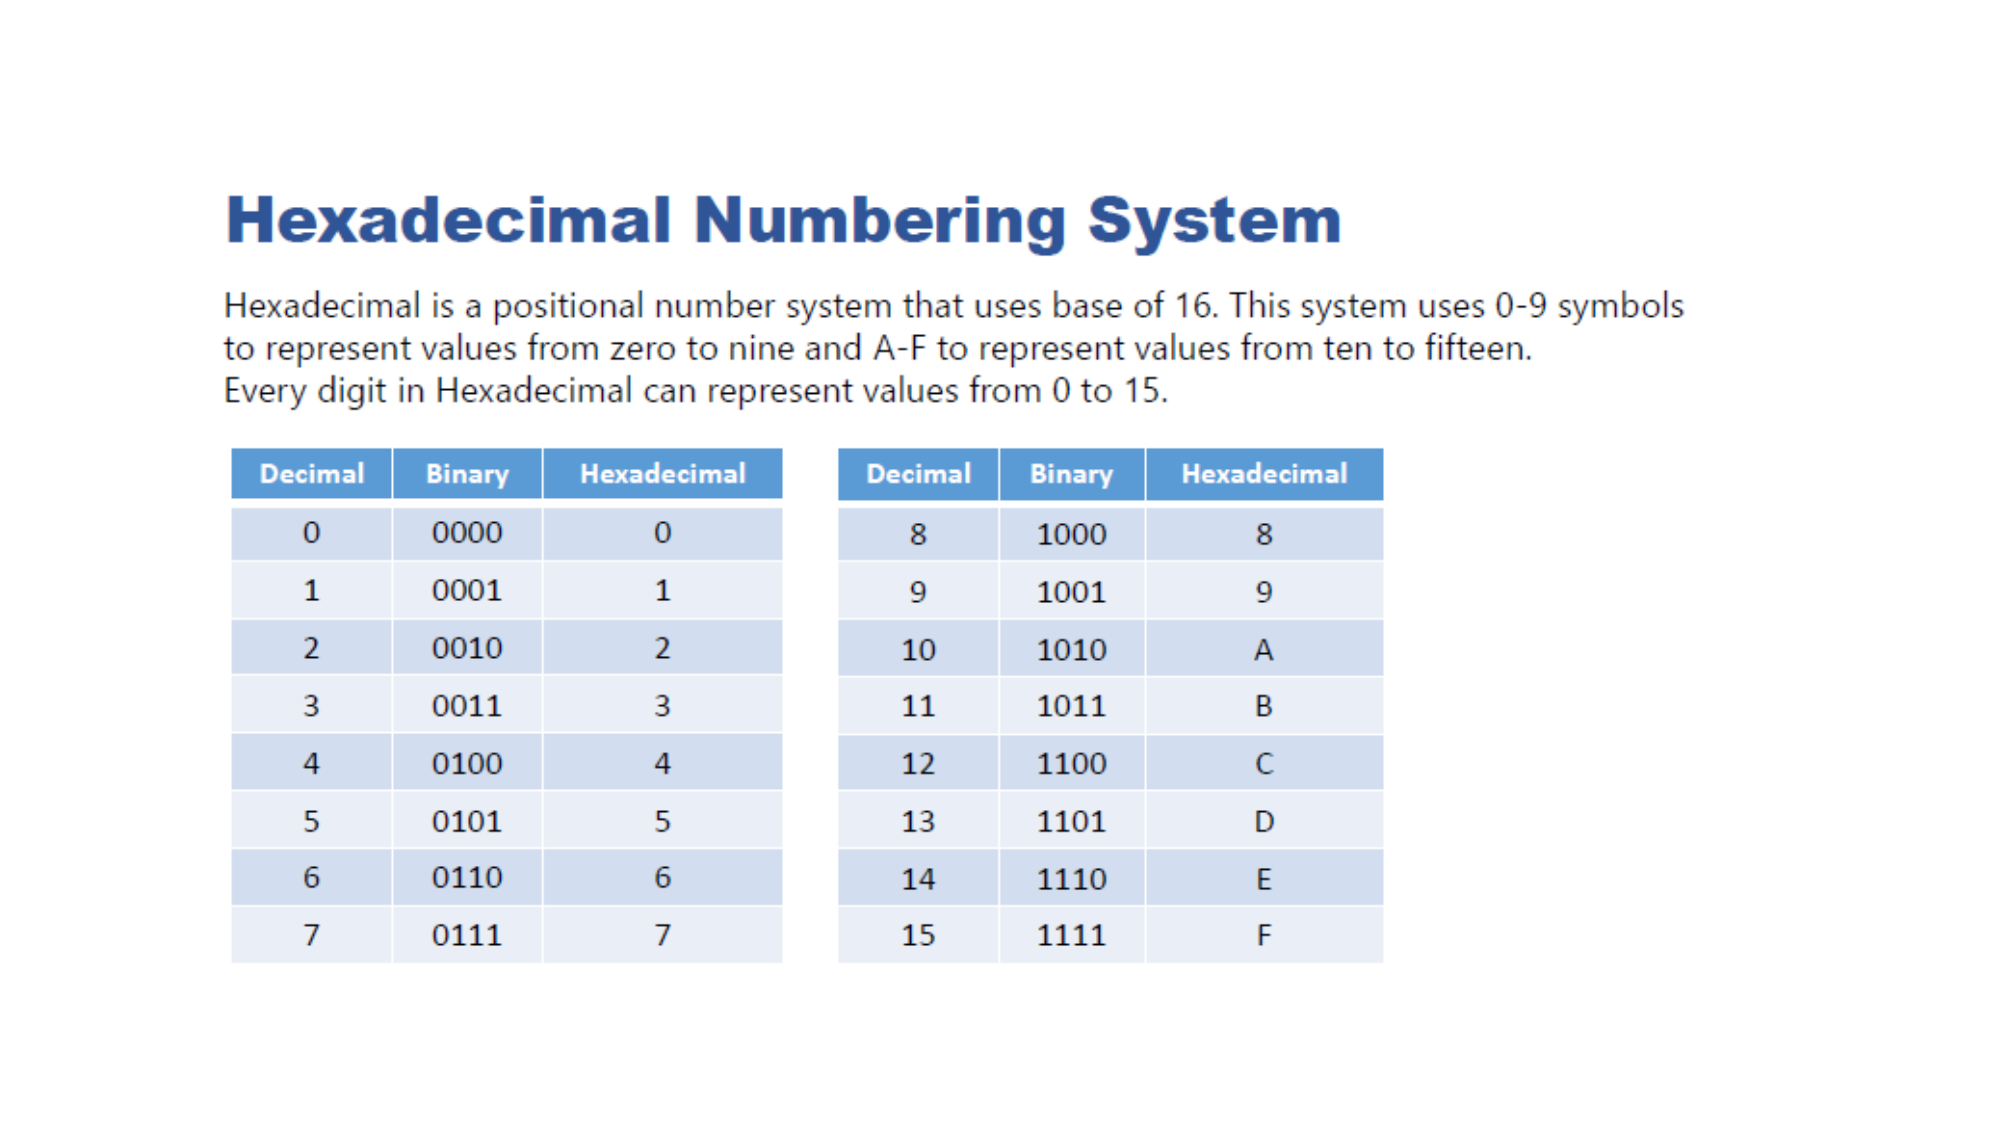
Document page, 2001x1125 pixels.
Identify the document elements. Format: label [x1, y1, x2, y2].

list [129, 127, 1748, 998]
